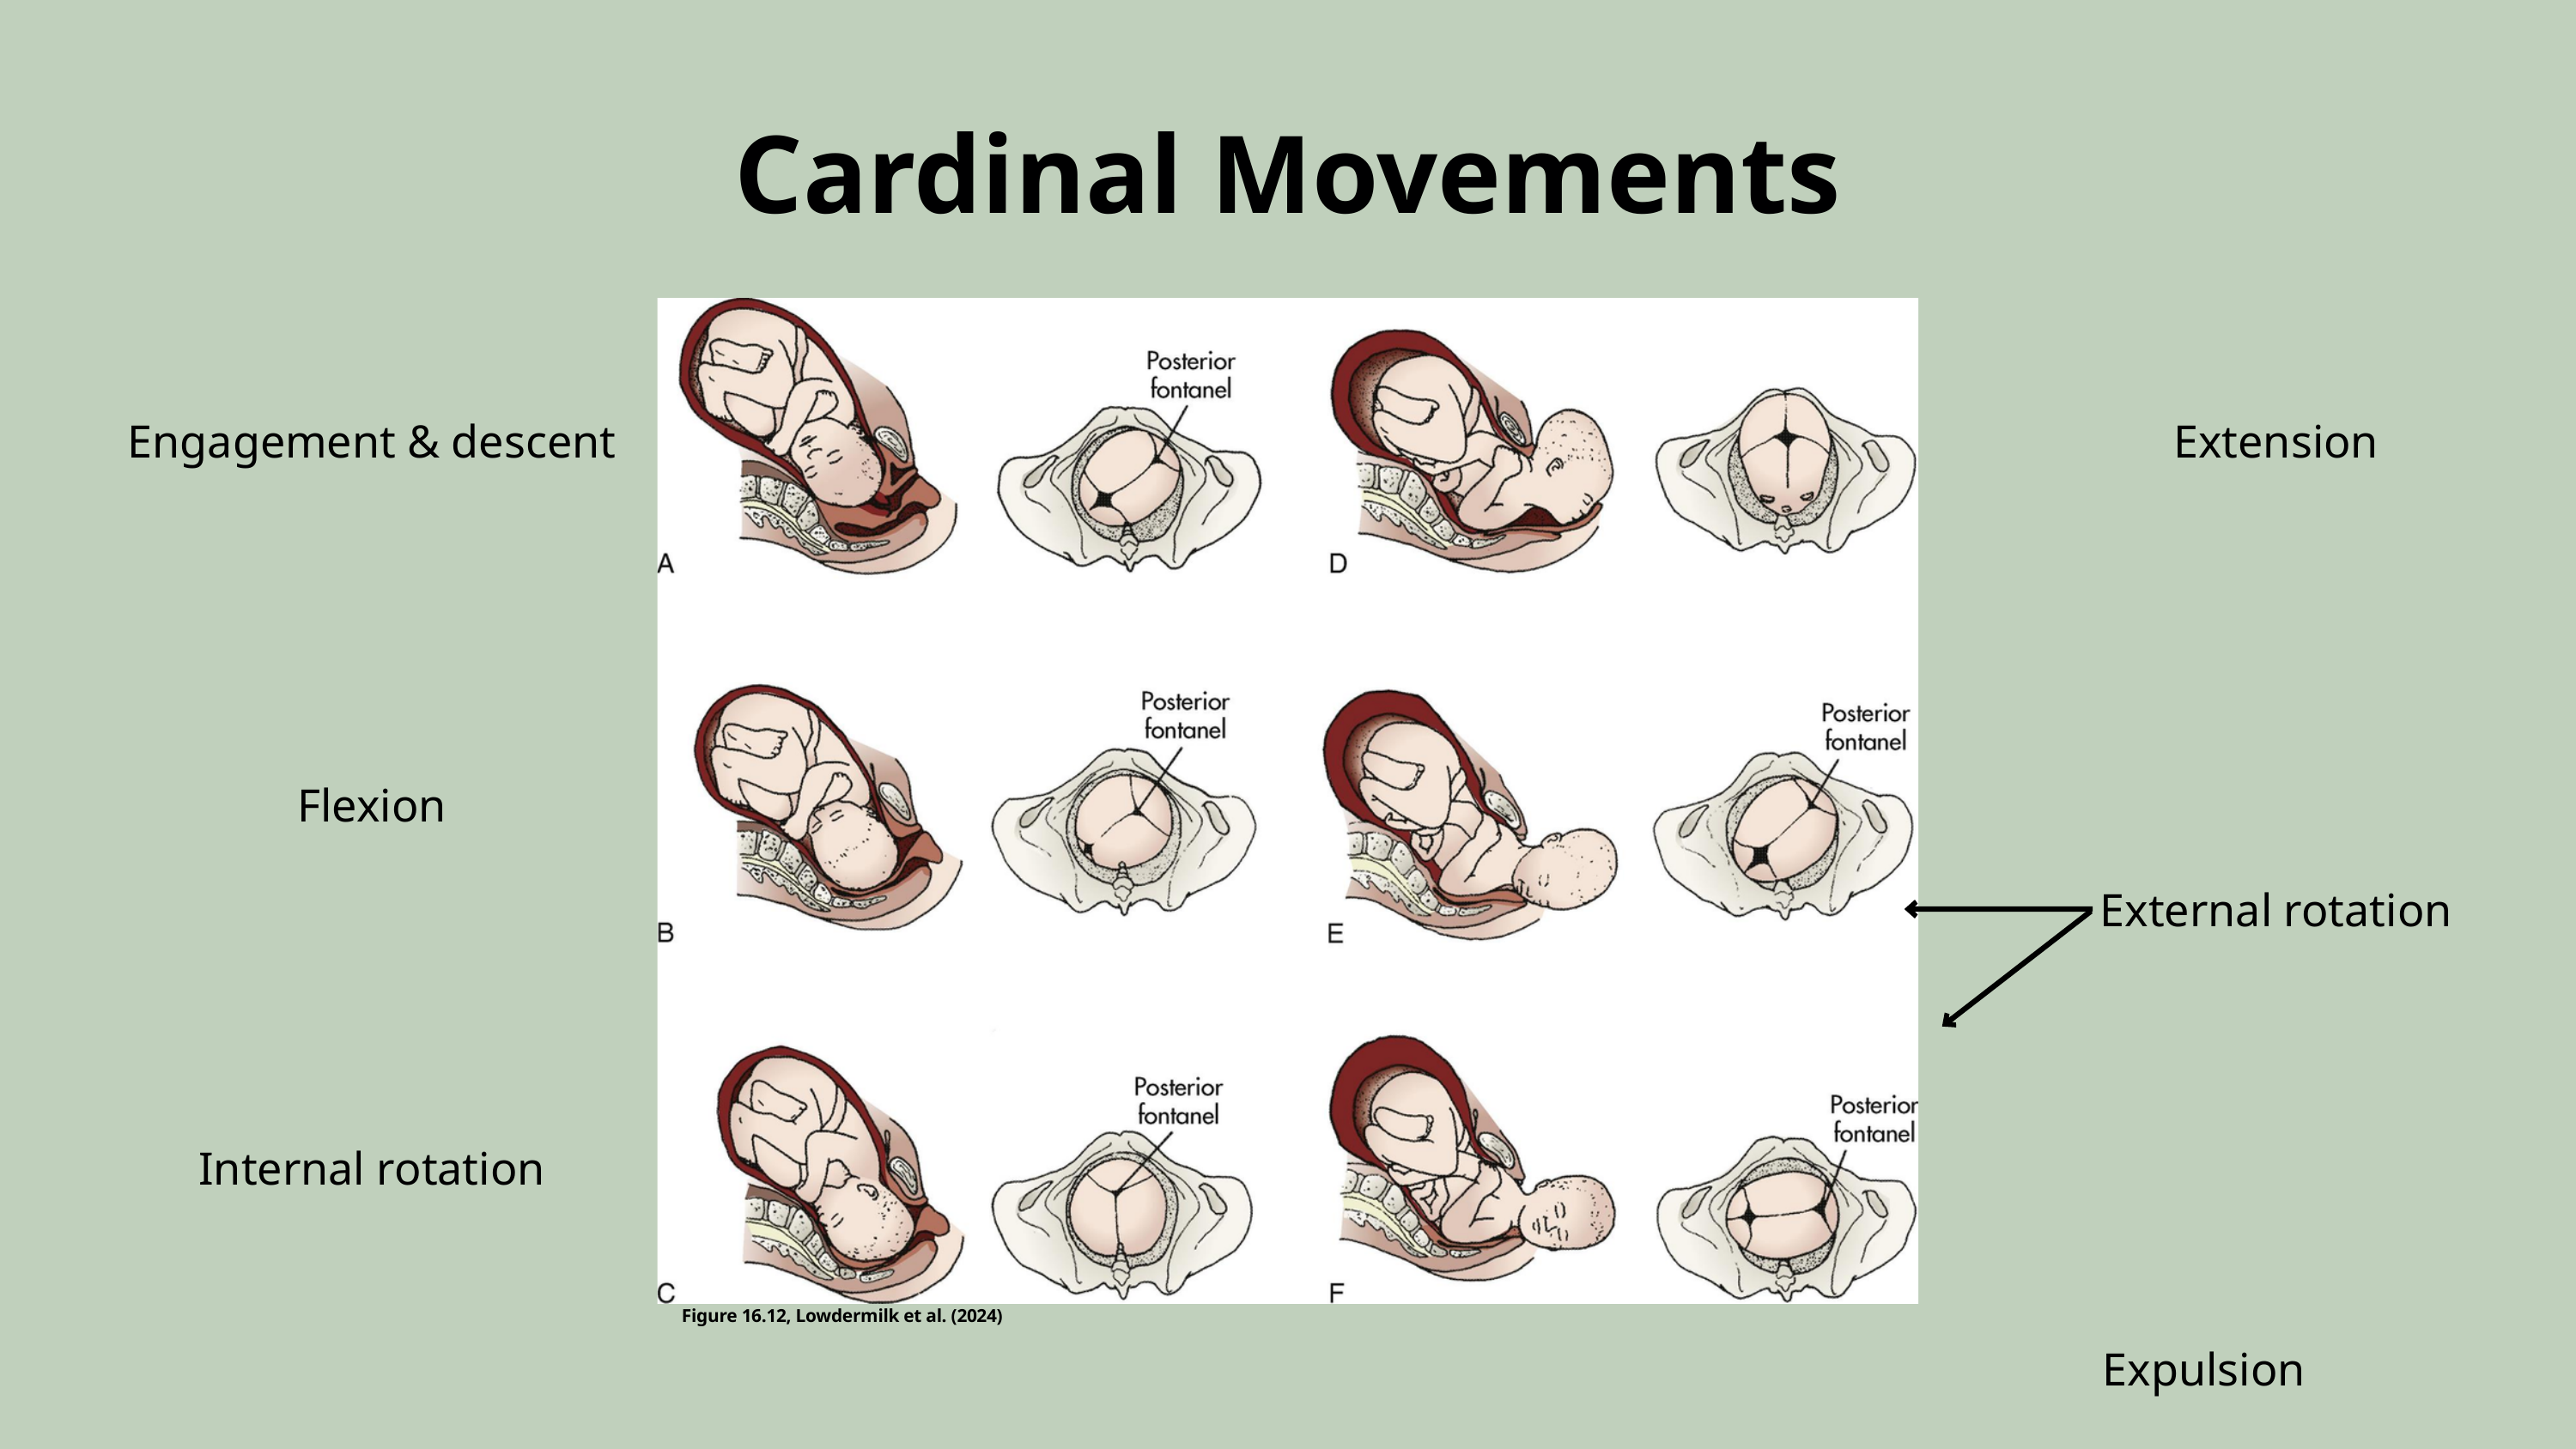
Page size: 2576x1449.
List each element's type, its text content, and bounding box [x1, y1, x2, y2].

text_box Flexion [0, 763, 744, 831]
text_box External rotation [1904, 869, 2576, 937]
text_box [1941, 911, 2092, 1027]
text_box Figure 16.12, Lowdermilk et al. (2024) [657, 1303, 1027, 1326]
text_box Internal rotation [0, 1126, 744, 1194]
text_box Extension [1904, 400, 2576, 468]
text_box [1904, 902, 2093, 916]
text_box Engagement & descent [0, 400, 744, 468]
text_box Expulsion [1832, 1328, 2576, 1396]
text_box [657, 298, 1919, 1304]
text_box Cardinal Movements [161, 111, 2415, 235]
